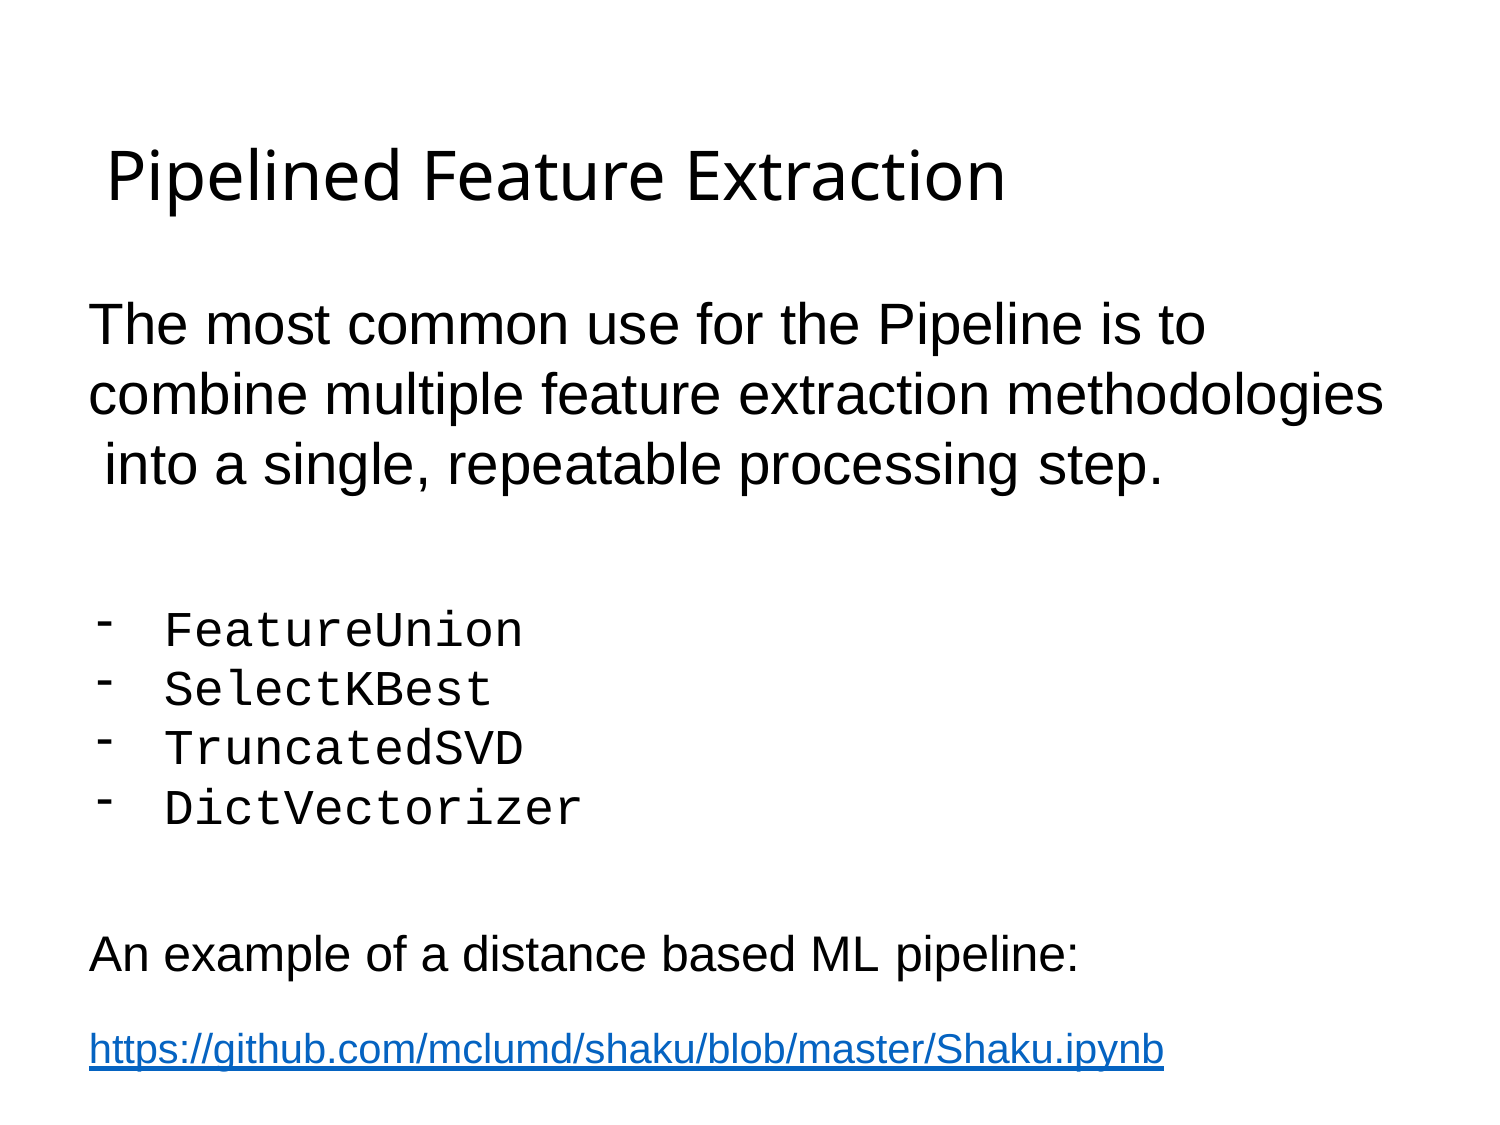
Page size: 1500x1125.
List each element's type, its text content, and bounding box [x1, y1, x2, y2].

title Pipelined Feature Extraction [103, 70, 1397, 267]
text_box The most common use for the Pipeline is to combine multiple feature extraction methodologies into a single, repeatable processing step. FeatureUnion SelectKBest TruncatedSVD DictVectorizer An example of a distance based ML pipeline: https://github.com/mclumd/shaku/blob/master/Shaku.ipynb [86, 286, 1391, 1073]
